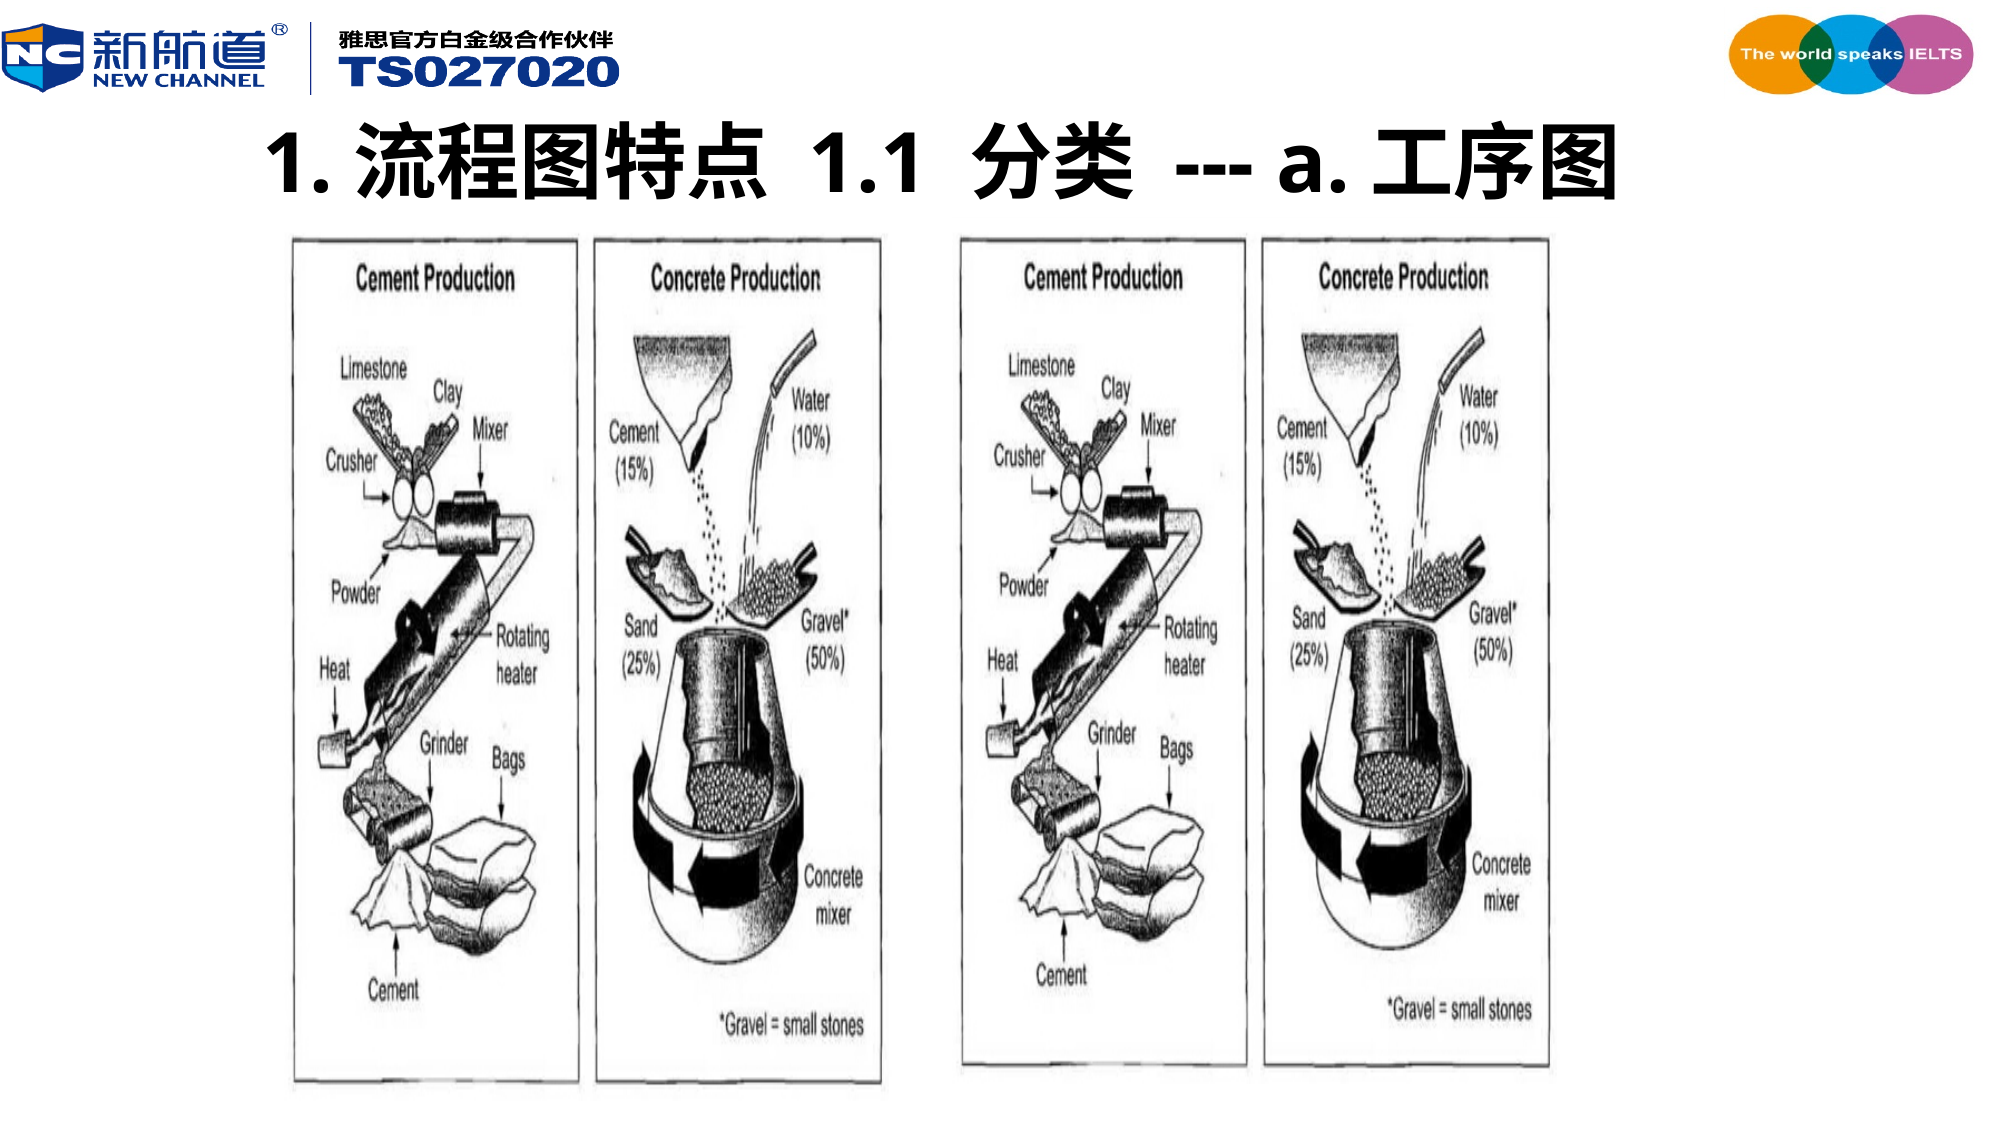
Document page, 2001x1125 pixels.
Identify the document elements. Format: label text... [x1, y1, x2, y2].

title 1.流程图特点 1.1 分类 --- a.工序图 [205, 101, 1677, 217]
picture [1724, 7, 1983, 99]
picture [283, 216, 892, 1101]
picture [951, 216, 1560, 1084]
picture [0, 0, 654, 126]
